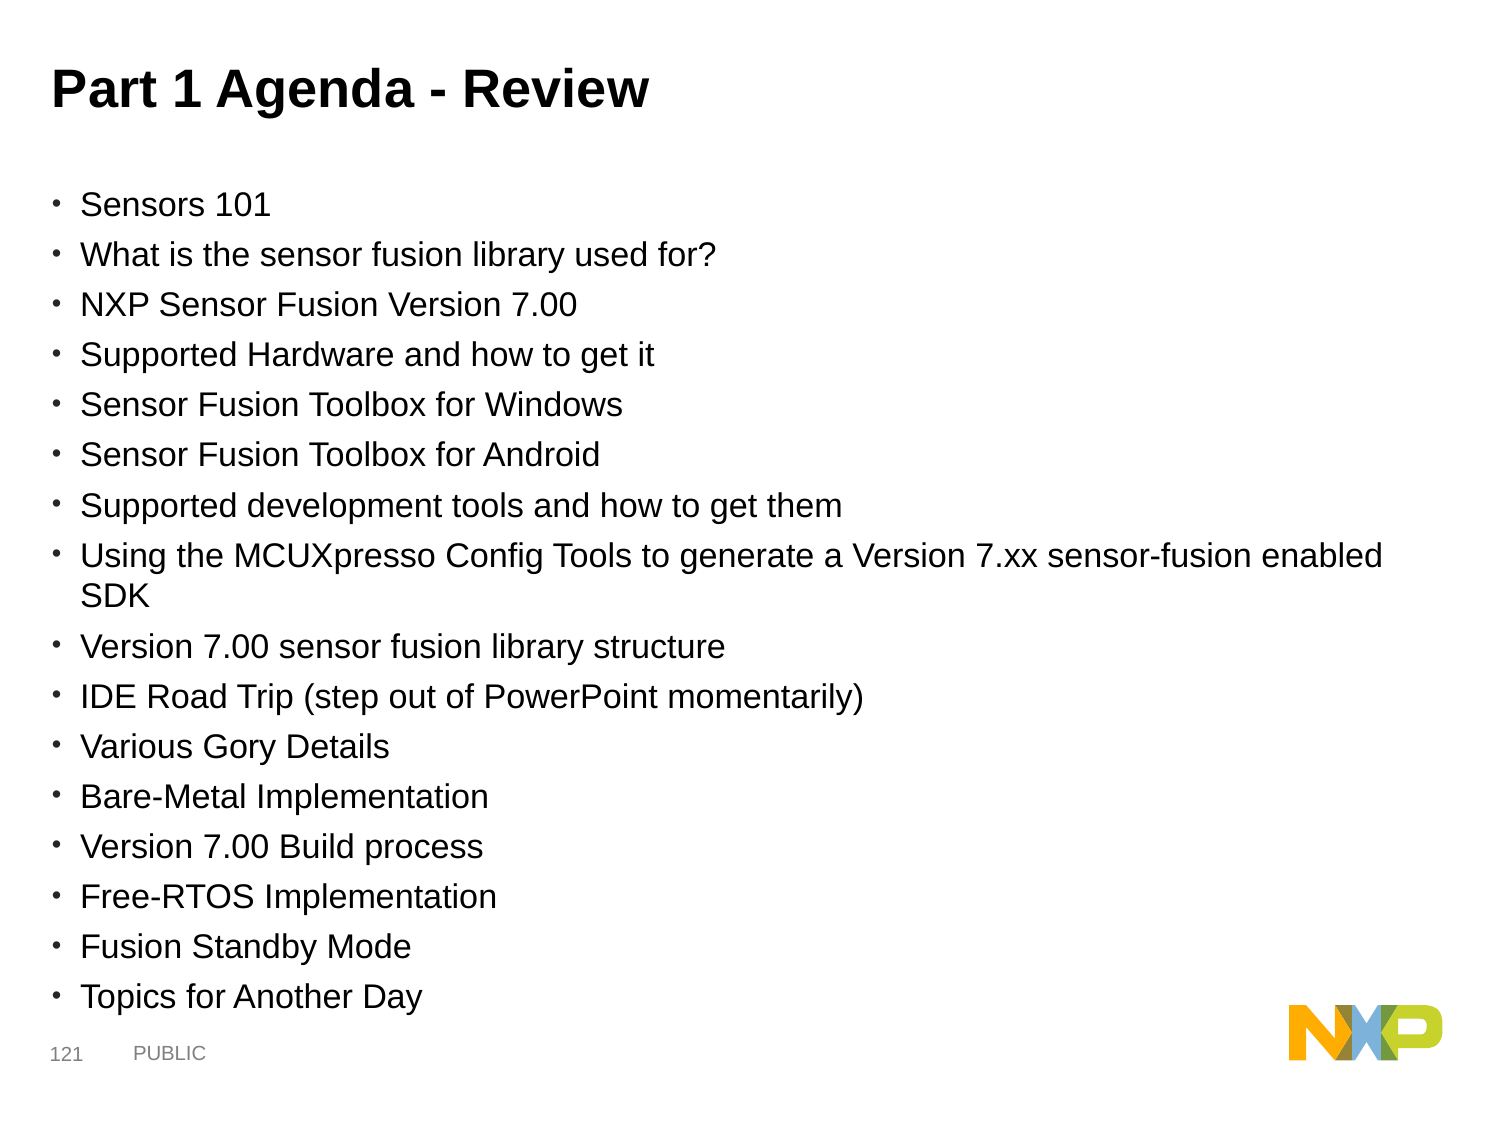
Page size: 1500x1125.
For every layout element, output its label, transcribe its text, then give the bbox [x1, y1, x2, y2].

title Part 1 Agenda - Review [36, 45, 1472, 154]
list Sensors 101 What is the sensor fusion library used for? NXP Sensor Fusion Version 7.00 Supported Hardware and how to get it Sensor Fusion Toolbox for Windows Sensor Fusion Toolbox for Android Supported development tools and how to get them Using the MCUXpresso Config Tools to generate a Version 7.xx sensor-fusion enabled SDK Version 7.00 sensor fusion library structure IDE Road Trip (step out of PowerPoint momentarily) Various Gory Details Bare-Metal Implementation Version 7.00 Build process Free-RTOS Implementation Fusion Standby Mode Topics for Another Day [36, 174, 1472, 1025]
